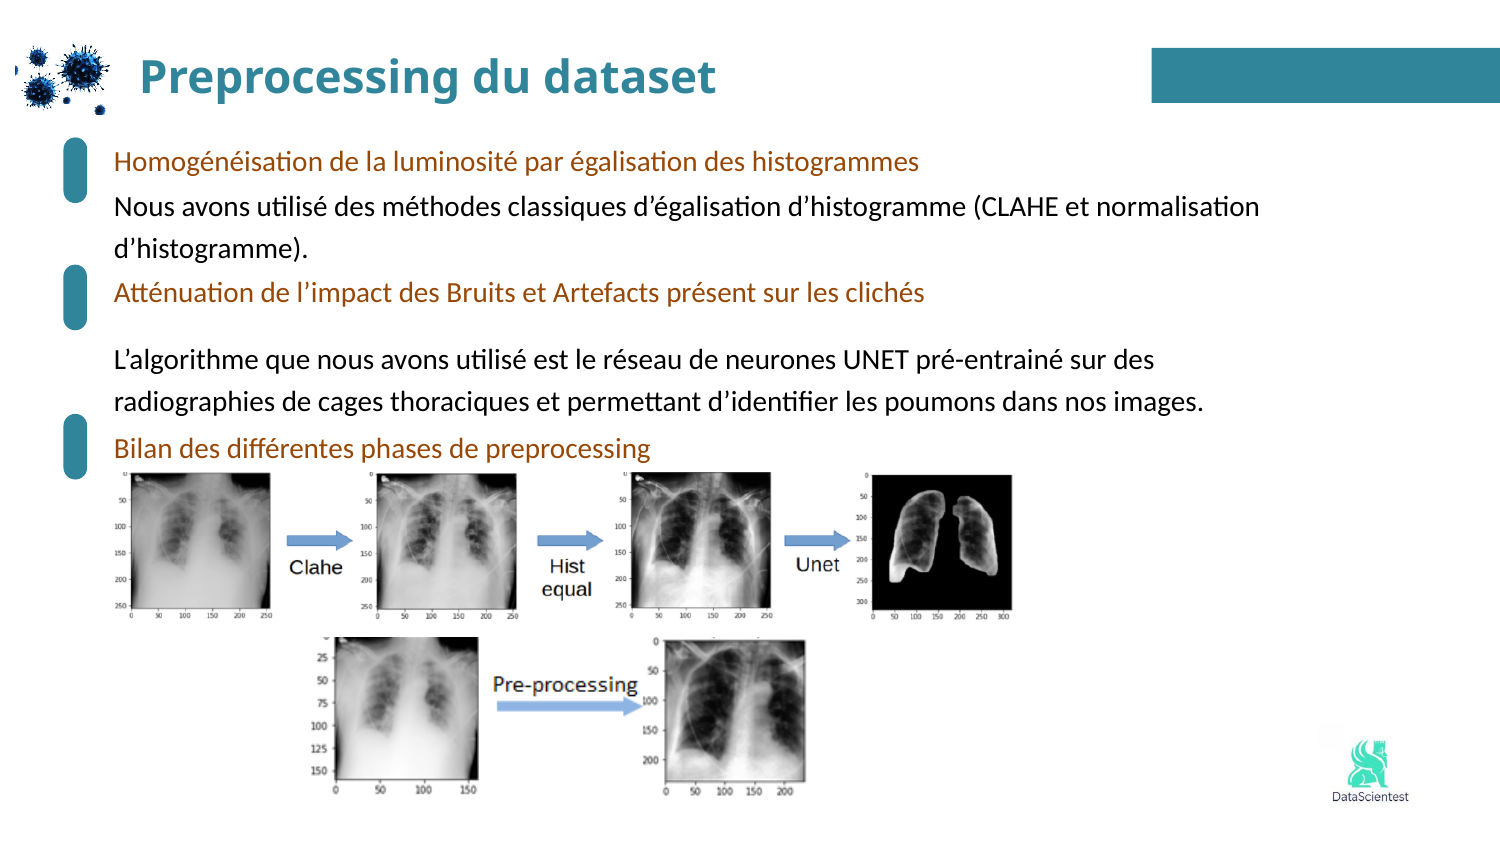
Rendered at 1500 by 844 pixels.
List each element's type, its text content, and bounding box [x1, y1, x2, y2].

text_box Homogénéisation de la luminosité par égalisation des histogrammes [98, 135, 1458, 186]
text_box Nous avons utilisé des méthodes classiques d’égalisation d’histogramme (CLAHE et normalisation d’histogramme). [98, 172, 1363, 266]
text_box Atténuation de l’impact des Bruits et Artefacts présent sur les clichés [98, 266, 1458, 317]
picture [306, 637, 820, 809]
picture [98, 471, 1029, 627]
text_box Preprocessing du dataset [123, 40, 744, 111]
text_box [63, 413, 88, 480]
text_box [63, 137, 88, 204]
picture [15, 41, 113, 115]
text_box [63, 264, 87, 331]
text_box L’algorithme que nous avons utilisé est le réseau de neurones UNET pré-entrainé sur des radiographies de cages thoraciques et permettant d’identifier les poumons dans nos images. [98, 325, 1300, 421]
picture [1312, 719, 1436, 831]
text_box Bilan des différentes phases de preprocessing [98, 421, 1458, 472]
